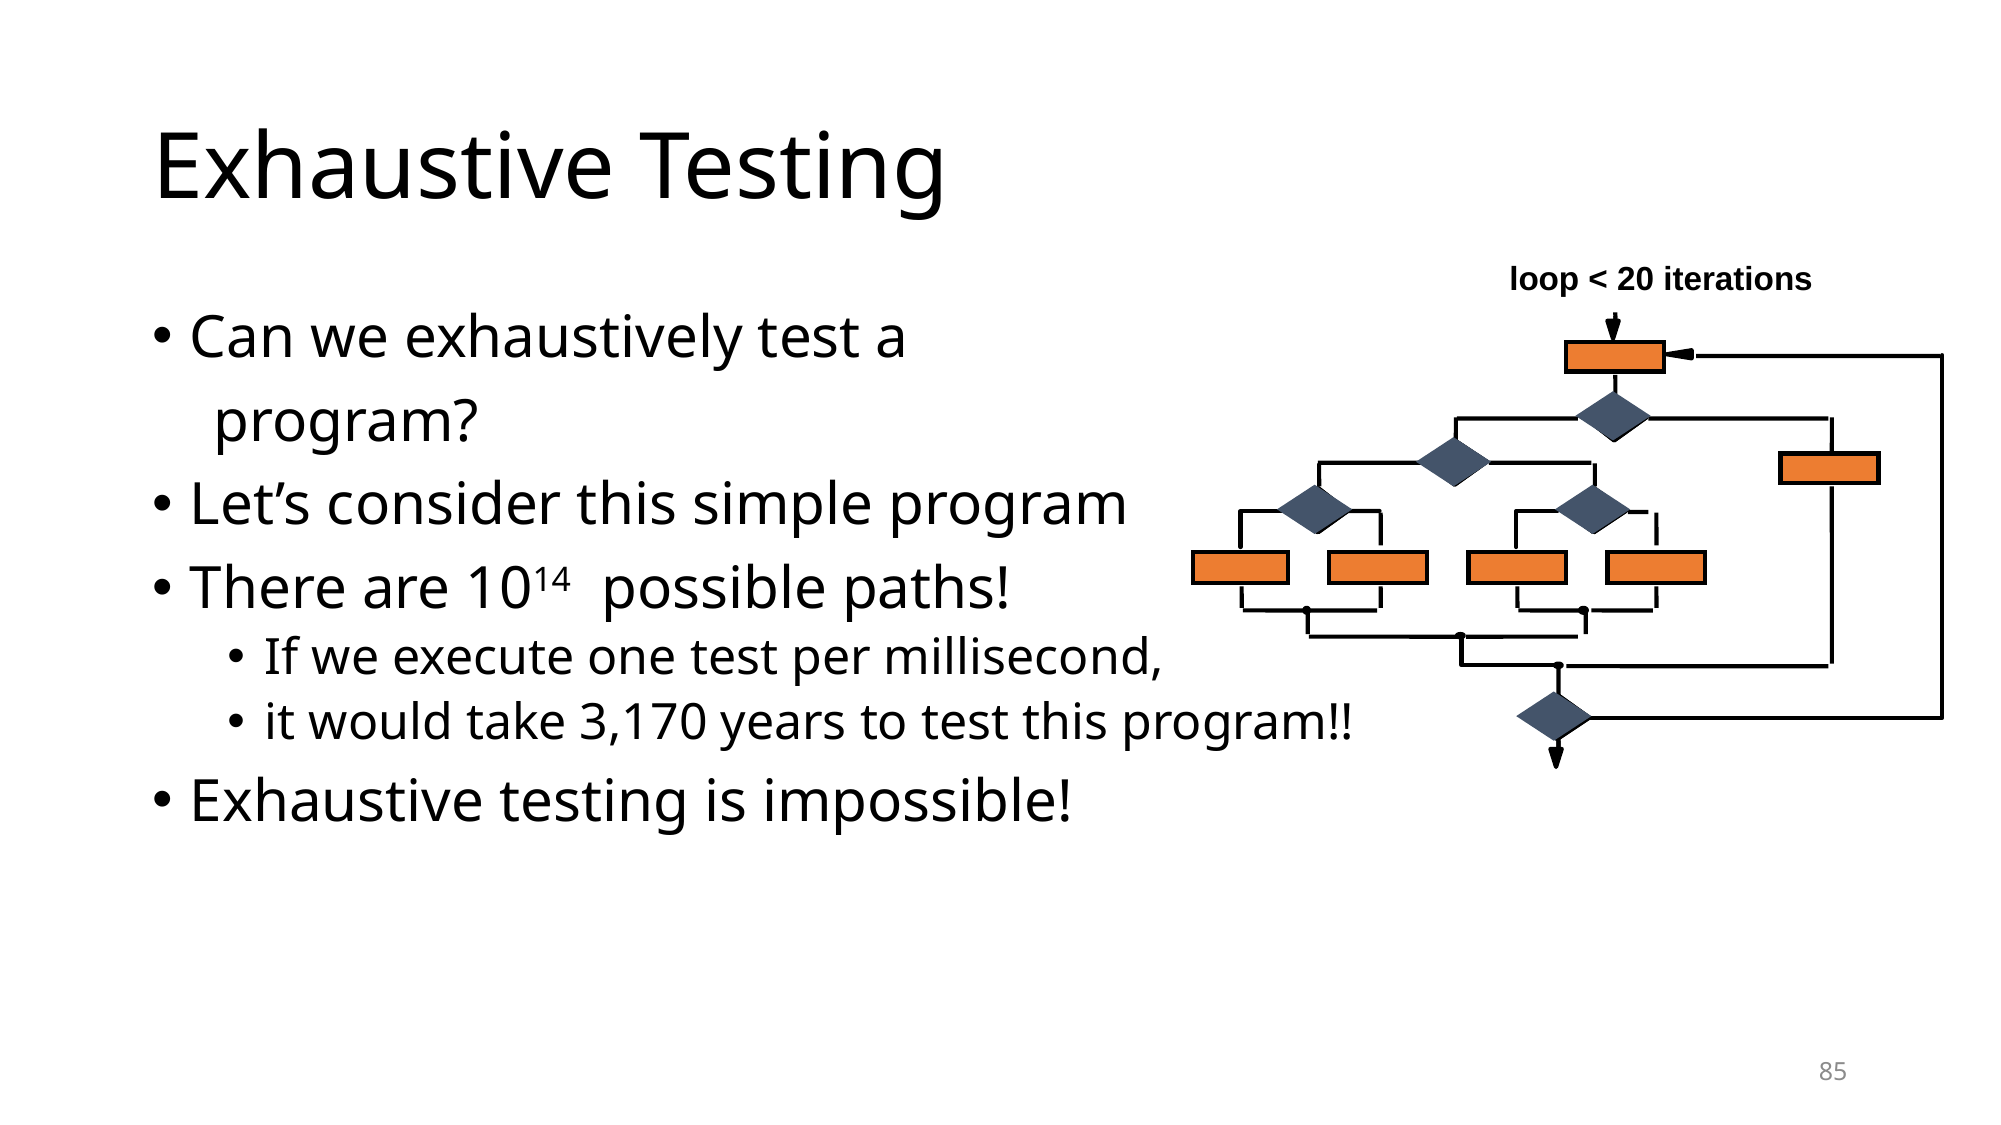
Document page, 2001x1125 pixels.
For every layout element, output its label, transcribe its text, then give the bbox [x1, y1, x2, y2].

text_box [1192, 312, 1943, 768]
text_box loop < 20 iterations [1494, 249, 1829, 305]
title Exhaustive Testing [137, 59, 1863, 278]
slide_number 85 [1412, 1042, 1863, 1103]
list Can we exhaustively test a program? Let’s consider this simple program There are 1014 possible paths! If we execute one test per millisecond, it would take 3,170 years to test this program!! Exhaustive testing is impossible! [137, 299, 1863, 1014]
